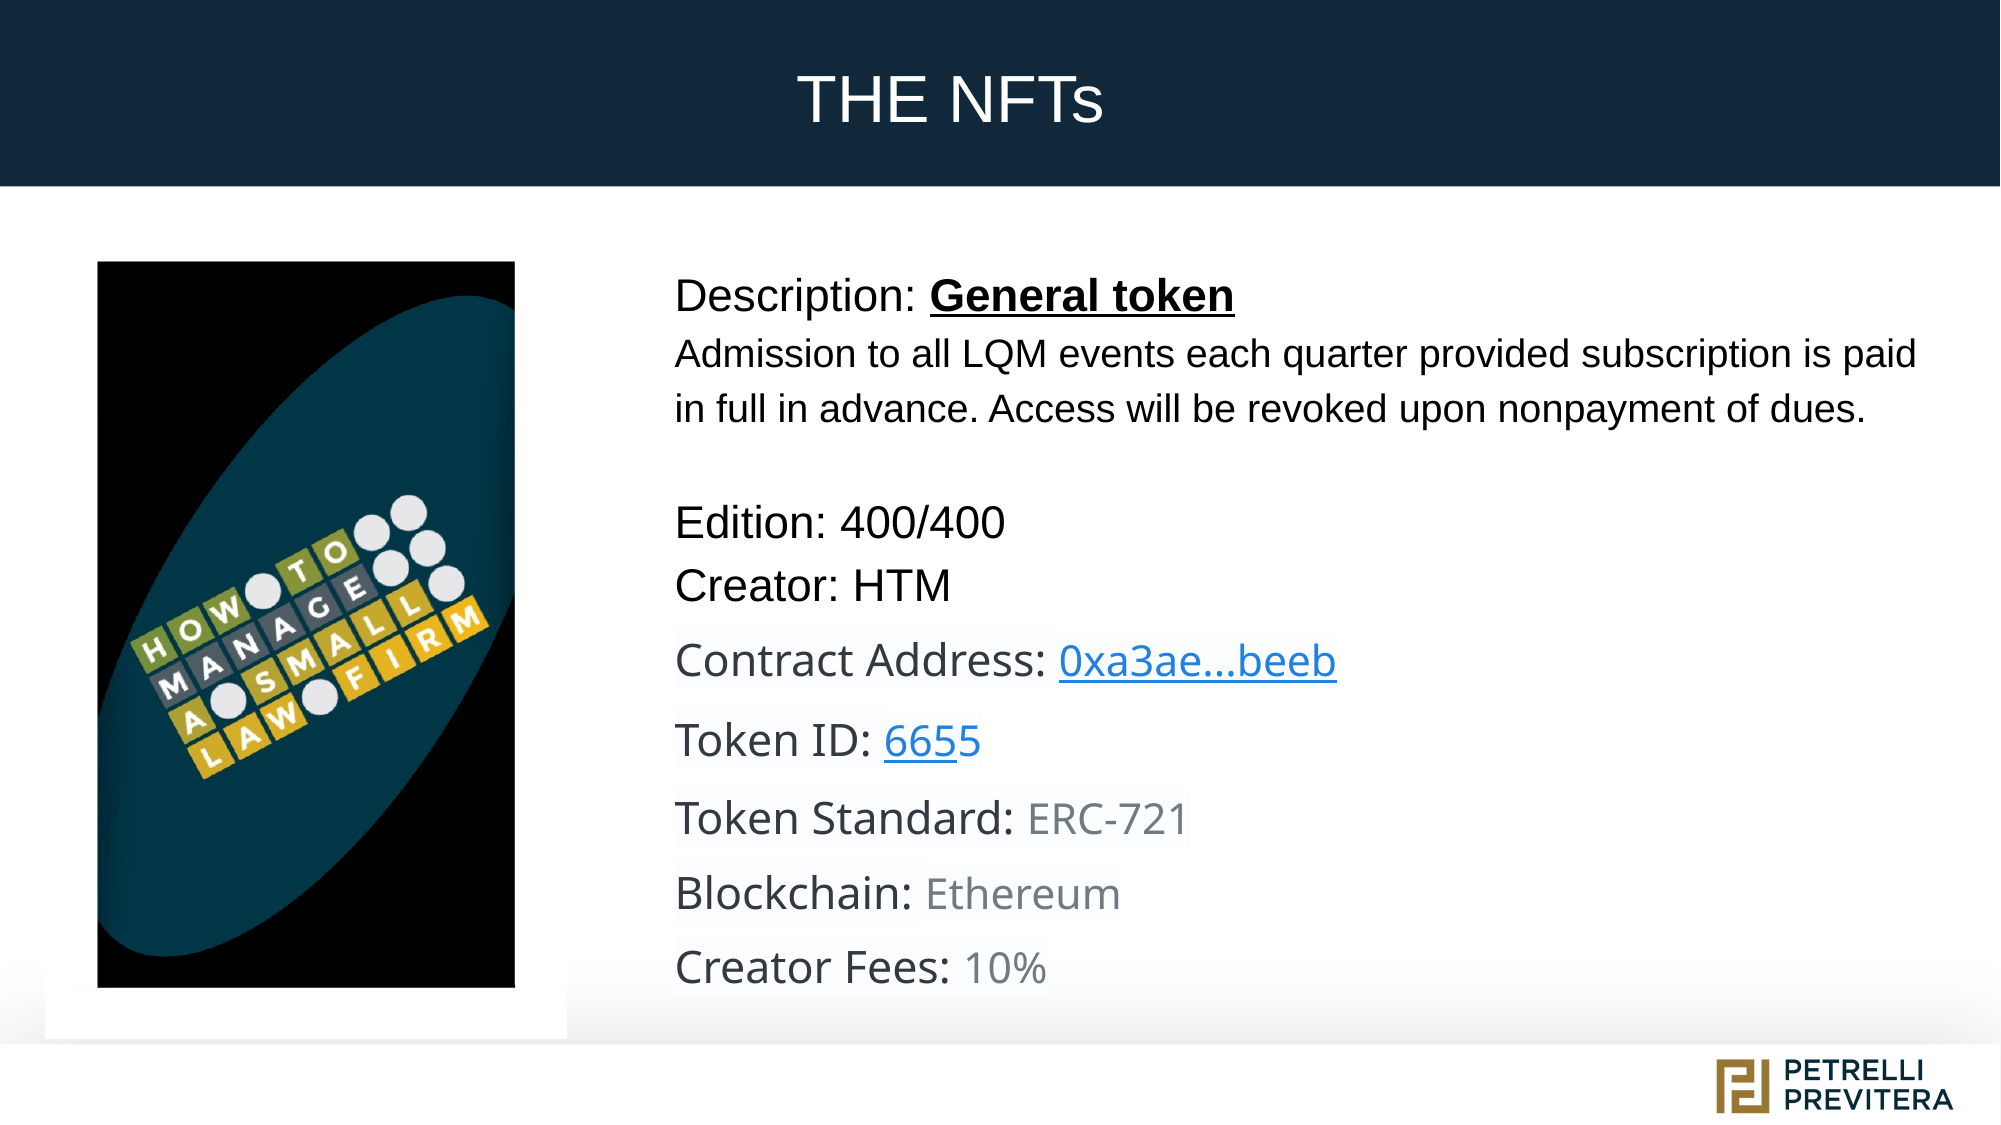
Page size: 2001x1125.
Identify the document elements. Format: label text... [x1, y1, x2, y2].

text_box Description: General token Admission to all LQM events each quarter provided subscription is paid in full in advance. Access will be revoked upon nonpayment of dues. Edition: 400/400 Creator: HTM Contract Address: 0xa3ae...beeb Token ID: 6655 Token Standard: ERC-721 Blockchain: Ethereum Creator Fees: 10% [659, 242, 1960, 1043]
picture [44, 209, 567, 1039]
text_box THE NFTs [69, 48, 1832, 144]
picture [1707, 1052, 1962, 1116]
